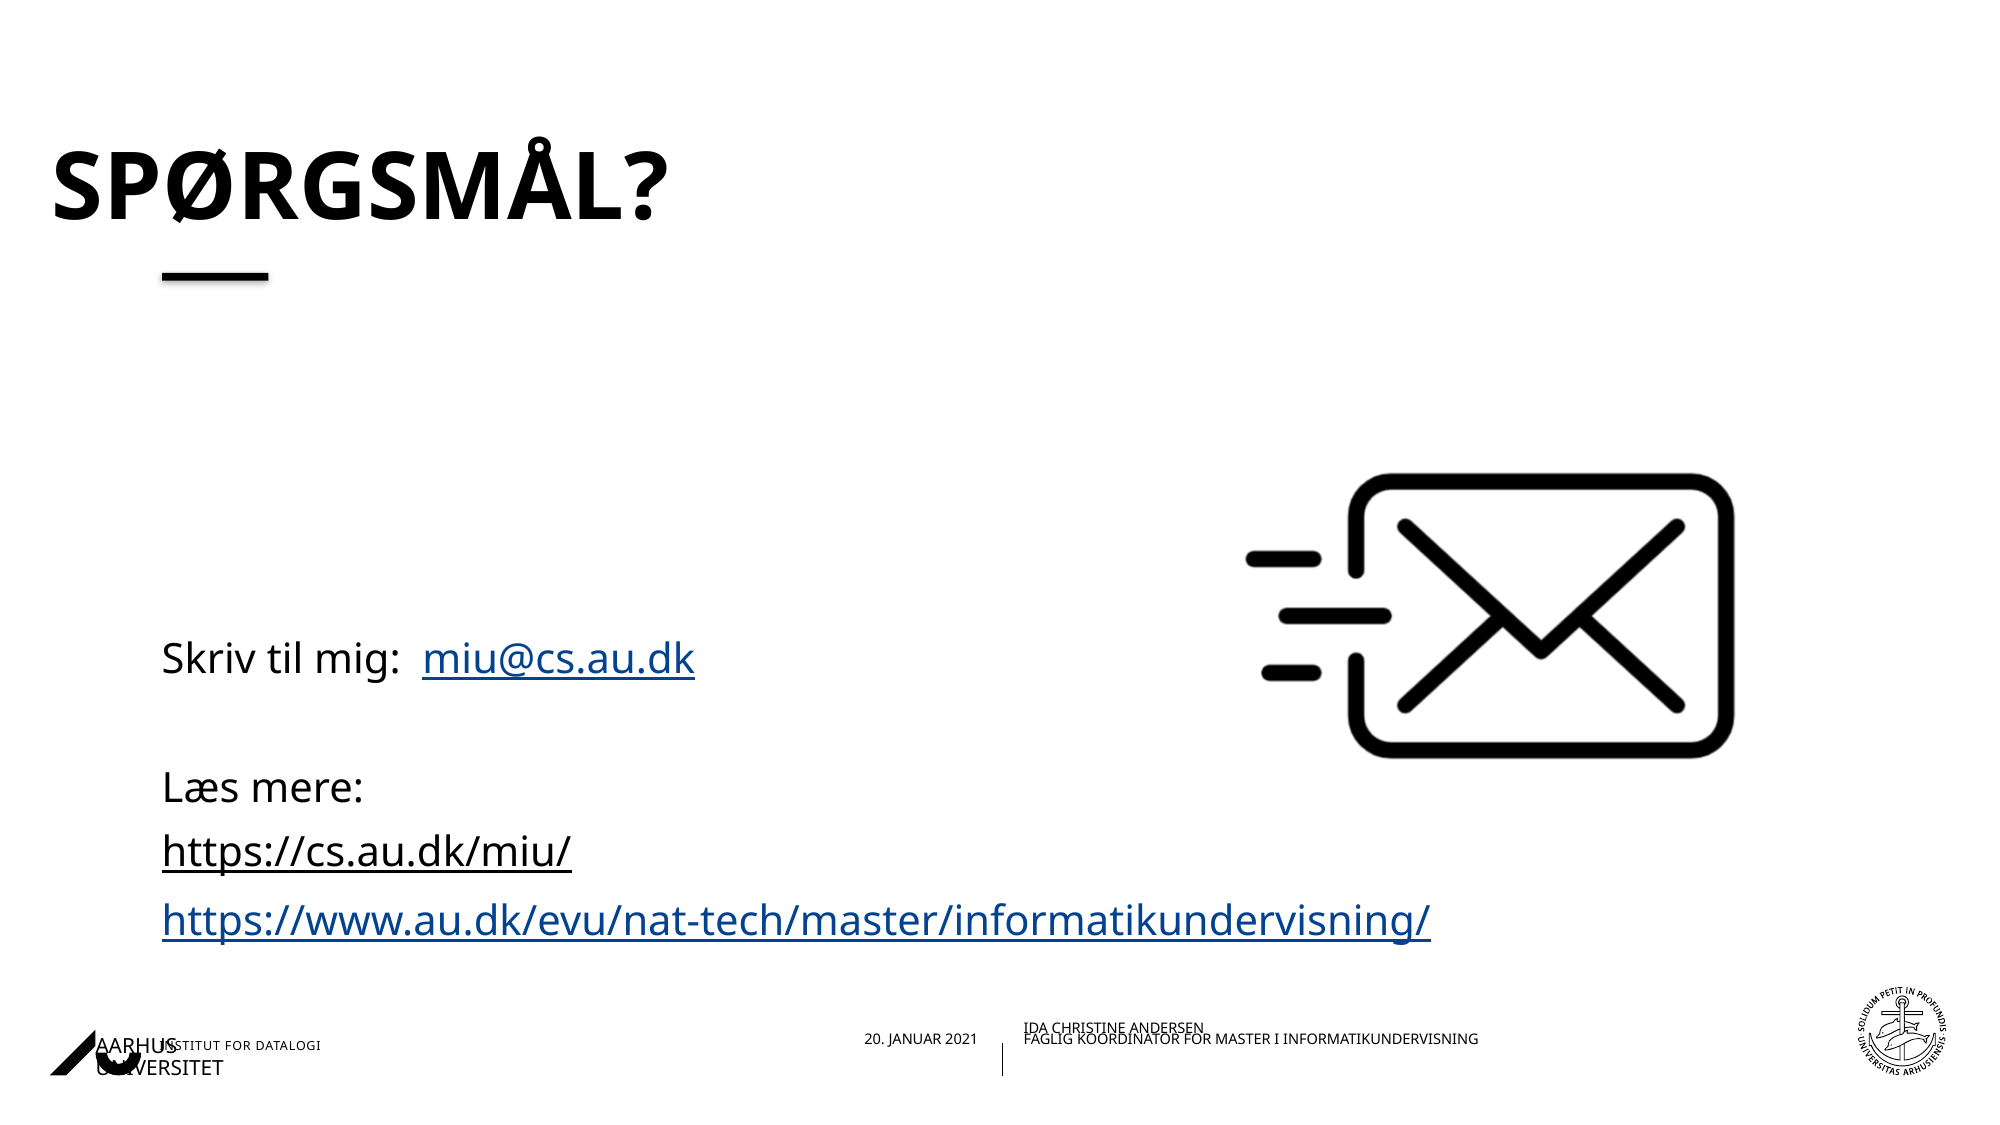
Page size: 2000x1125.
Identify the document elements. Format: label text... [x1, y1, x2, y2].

picture [1212, 337, 1768, 894]
list Skriv til mig: miu@cs.au.dk Læs mere: https://cs.au.dk/miu/ https://www.au.dk/evu/nat-tech/master/informatikundervisning/ [161, 321, 1839, 968]
title Spørgsmål? [51, 24, 1948, 240]
